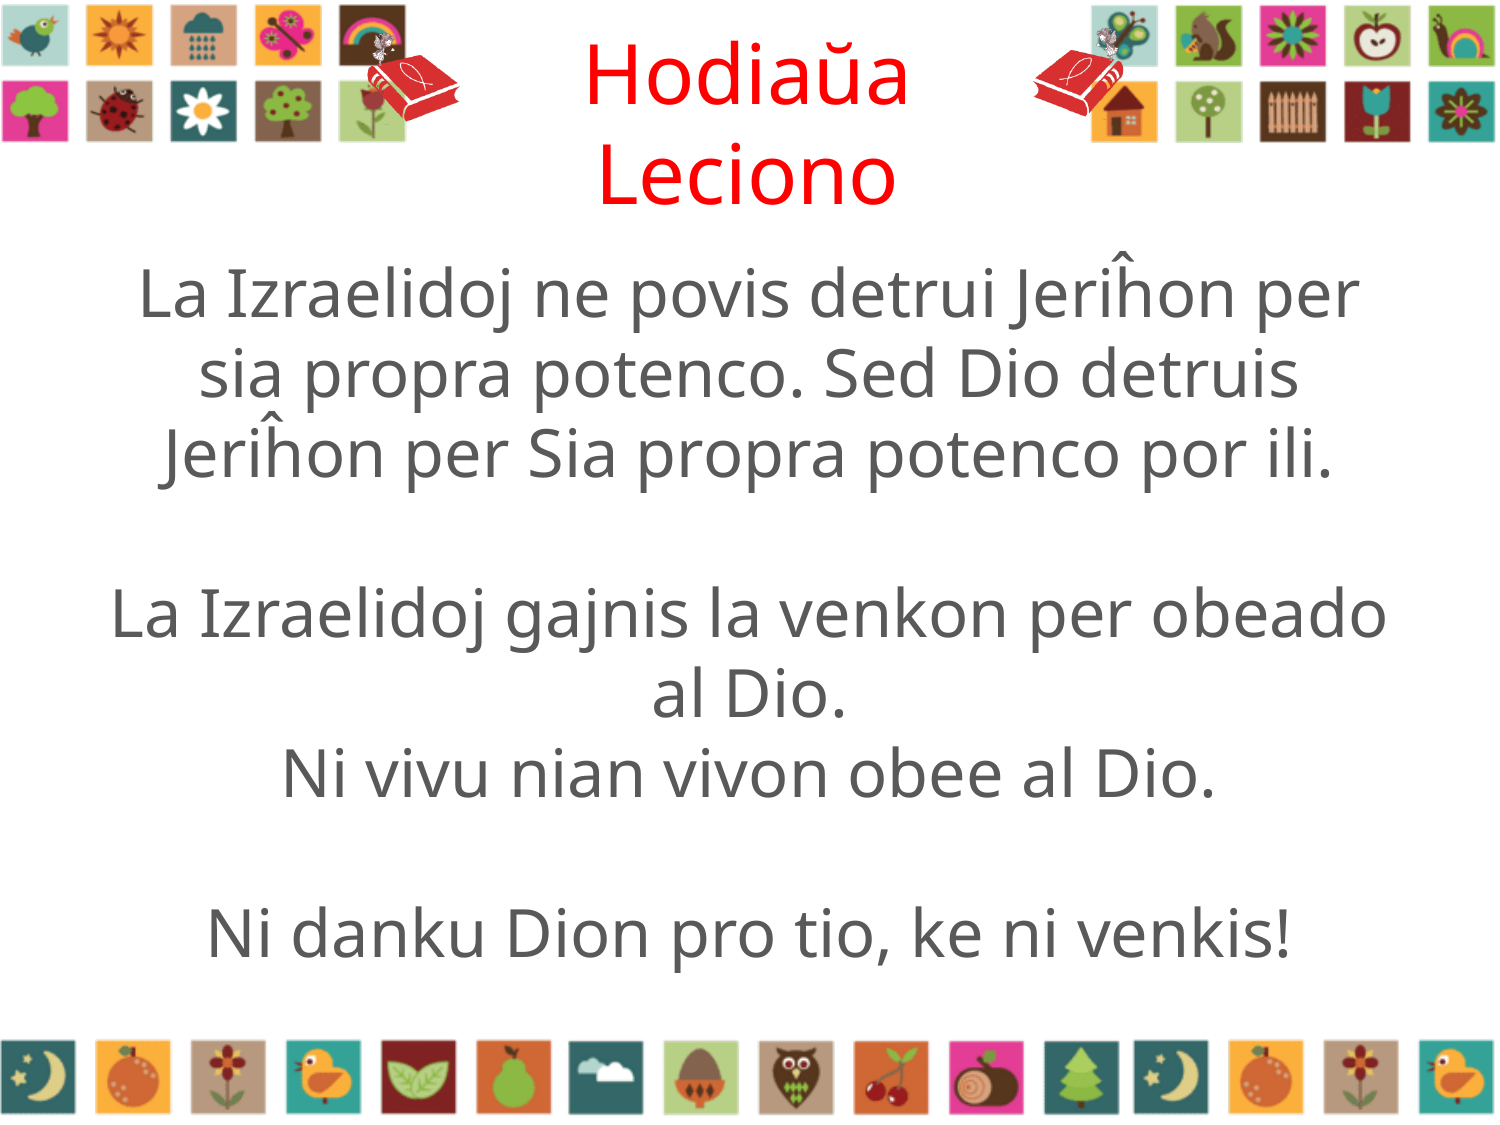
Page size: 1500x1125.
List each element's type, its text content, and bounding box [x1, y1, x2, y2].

text_box Hodiaŭa Leciono [414, 13, 1080, 229]
picture [1001, 3, 1500, 150]
picture [0, 3, 492, 150]
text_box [0, 1028, 1500, 1118]
text_box La Izraelidoj ne povis detrui Jeriĥon per sia propra potenco. Sed Dio detruis Jeriĥon per Sia propra potenco por ili. La Izraelidoj gajnis la venkon per obeado al Dio. Ni vivu nian vivon obee al Dio. Ni danku Dion pro tio, ke ni venkis! [76, 243, 1424, 978]
